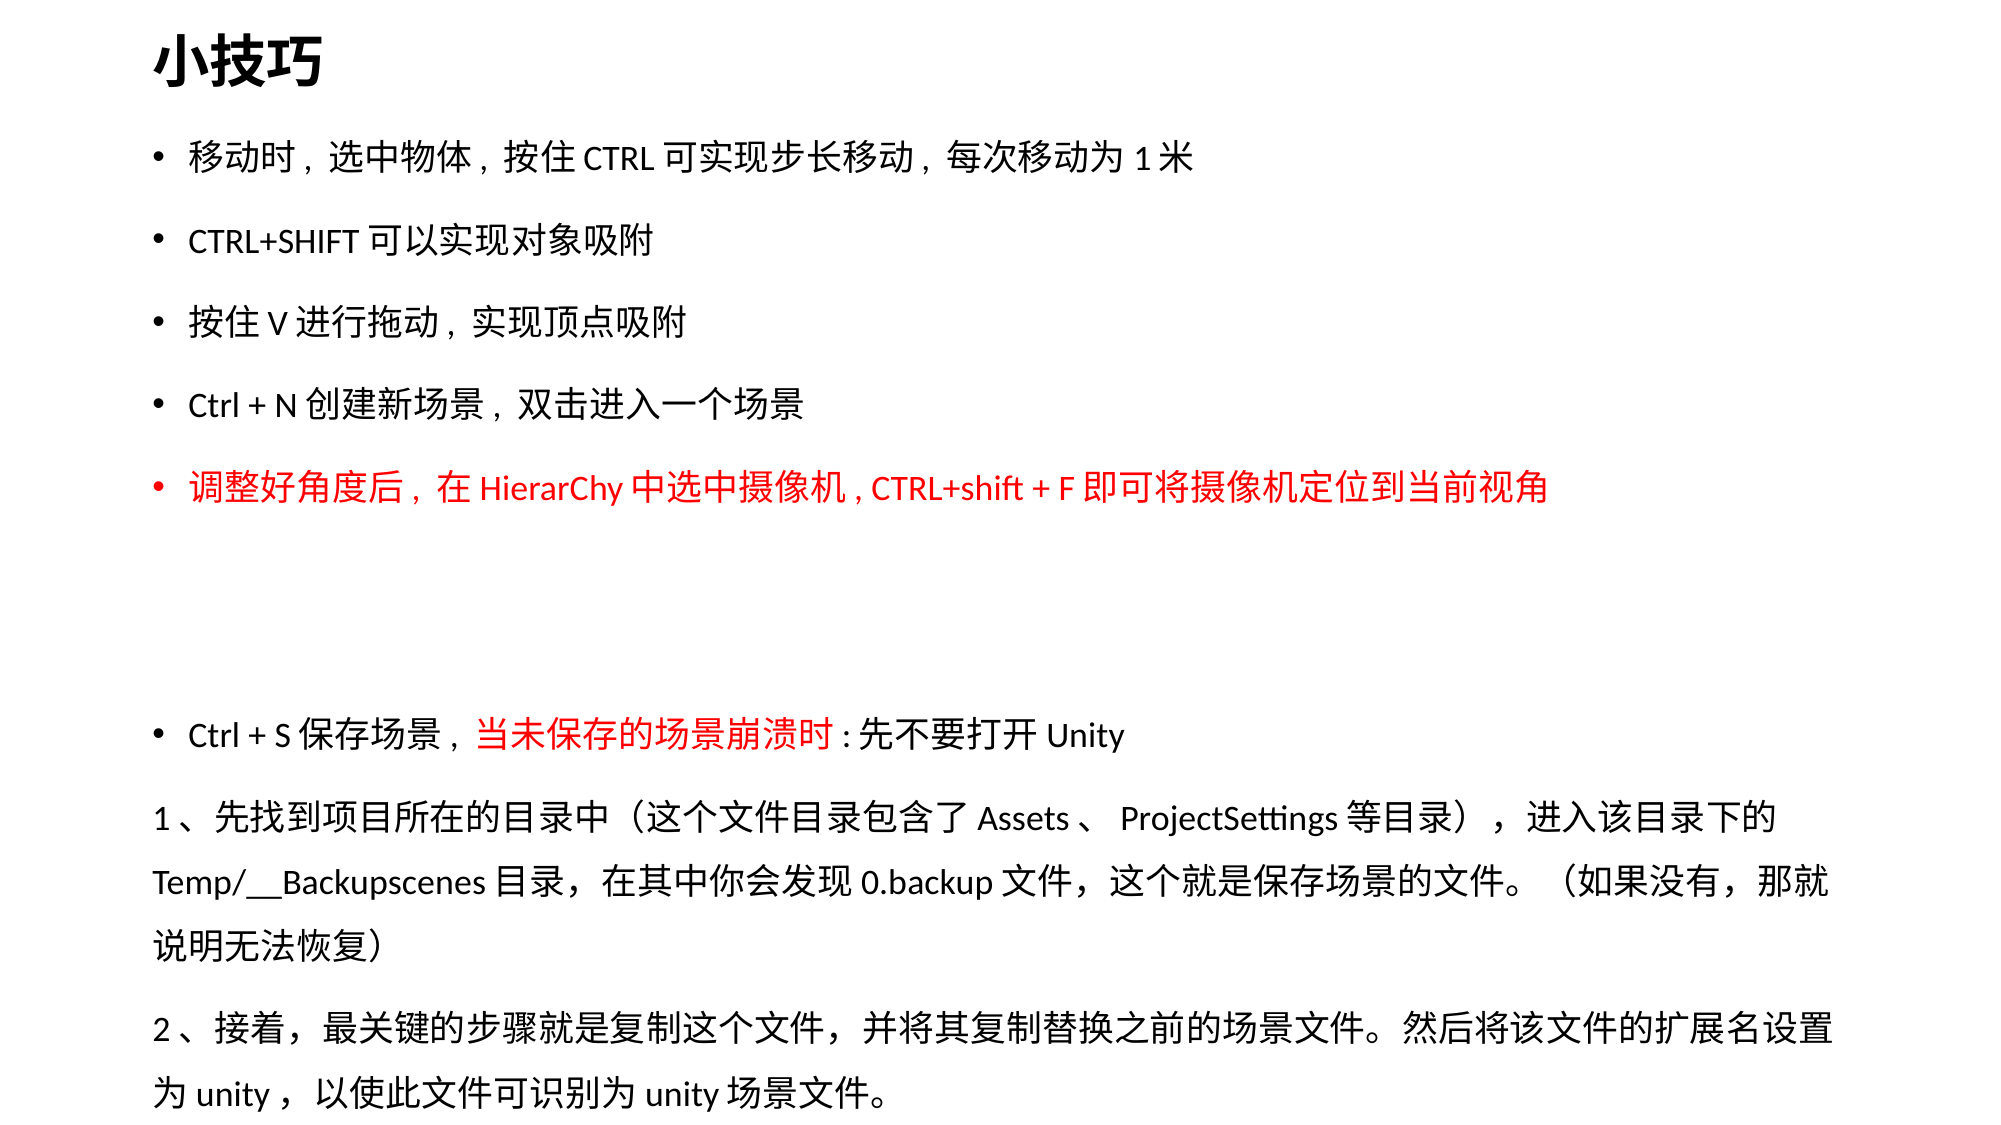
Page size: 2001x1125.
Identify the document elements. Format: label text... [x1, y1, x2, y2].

list 小技巧 移动时, 选中物体, 按住CTRL可实现步长移动, 每次移动为1米 CTRL+SHIFT可以实现对象吸附 按住V进行拖动, 实现顶点吸附 Ctrl + N创建新场景, 双击进入一个场景 调整好角度后, 在HierarChy中选中摄像机, CTRL+shift + F即可将摄像机定位到当前视角 Ctrl + S保存场景, 当未保存的场景崩溃时:先不要打开Unity 1、先找到项目所在的目录中（这个文件目录包含了Assets、ProjectSettings等目录），进入该目录下的Temp/__Backupscenes目录，在其中你会发现0.backup文件，这个就是保存场景的文件。（如果没有，那就说明无法恢复） 2、接着，最关键的步骤就是复制这个文件，并将其复制替换之前的场景文件。然后将该文件的扩展名设置为unity，以使此文件可识别为unity场景文件。 [137, 25, 1863, 1125]
